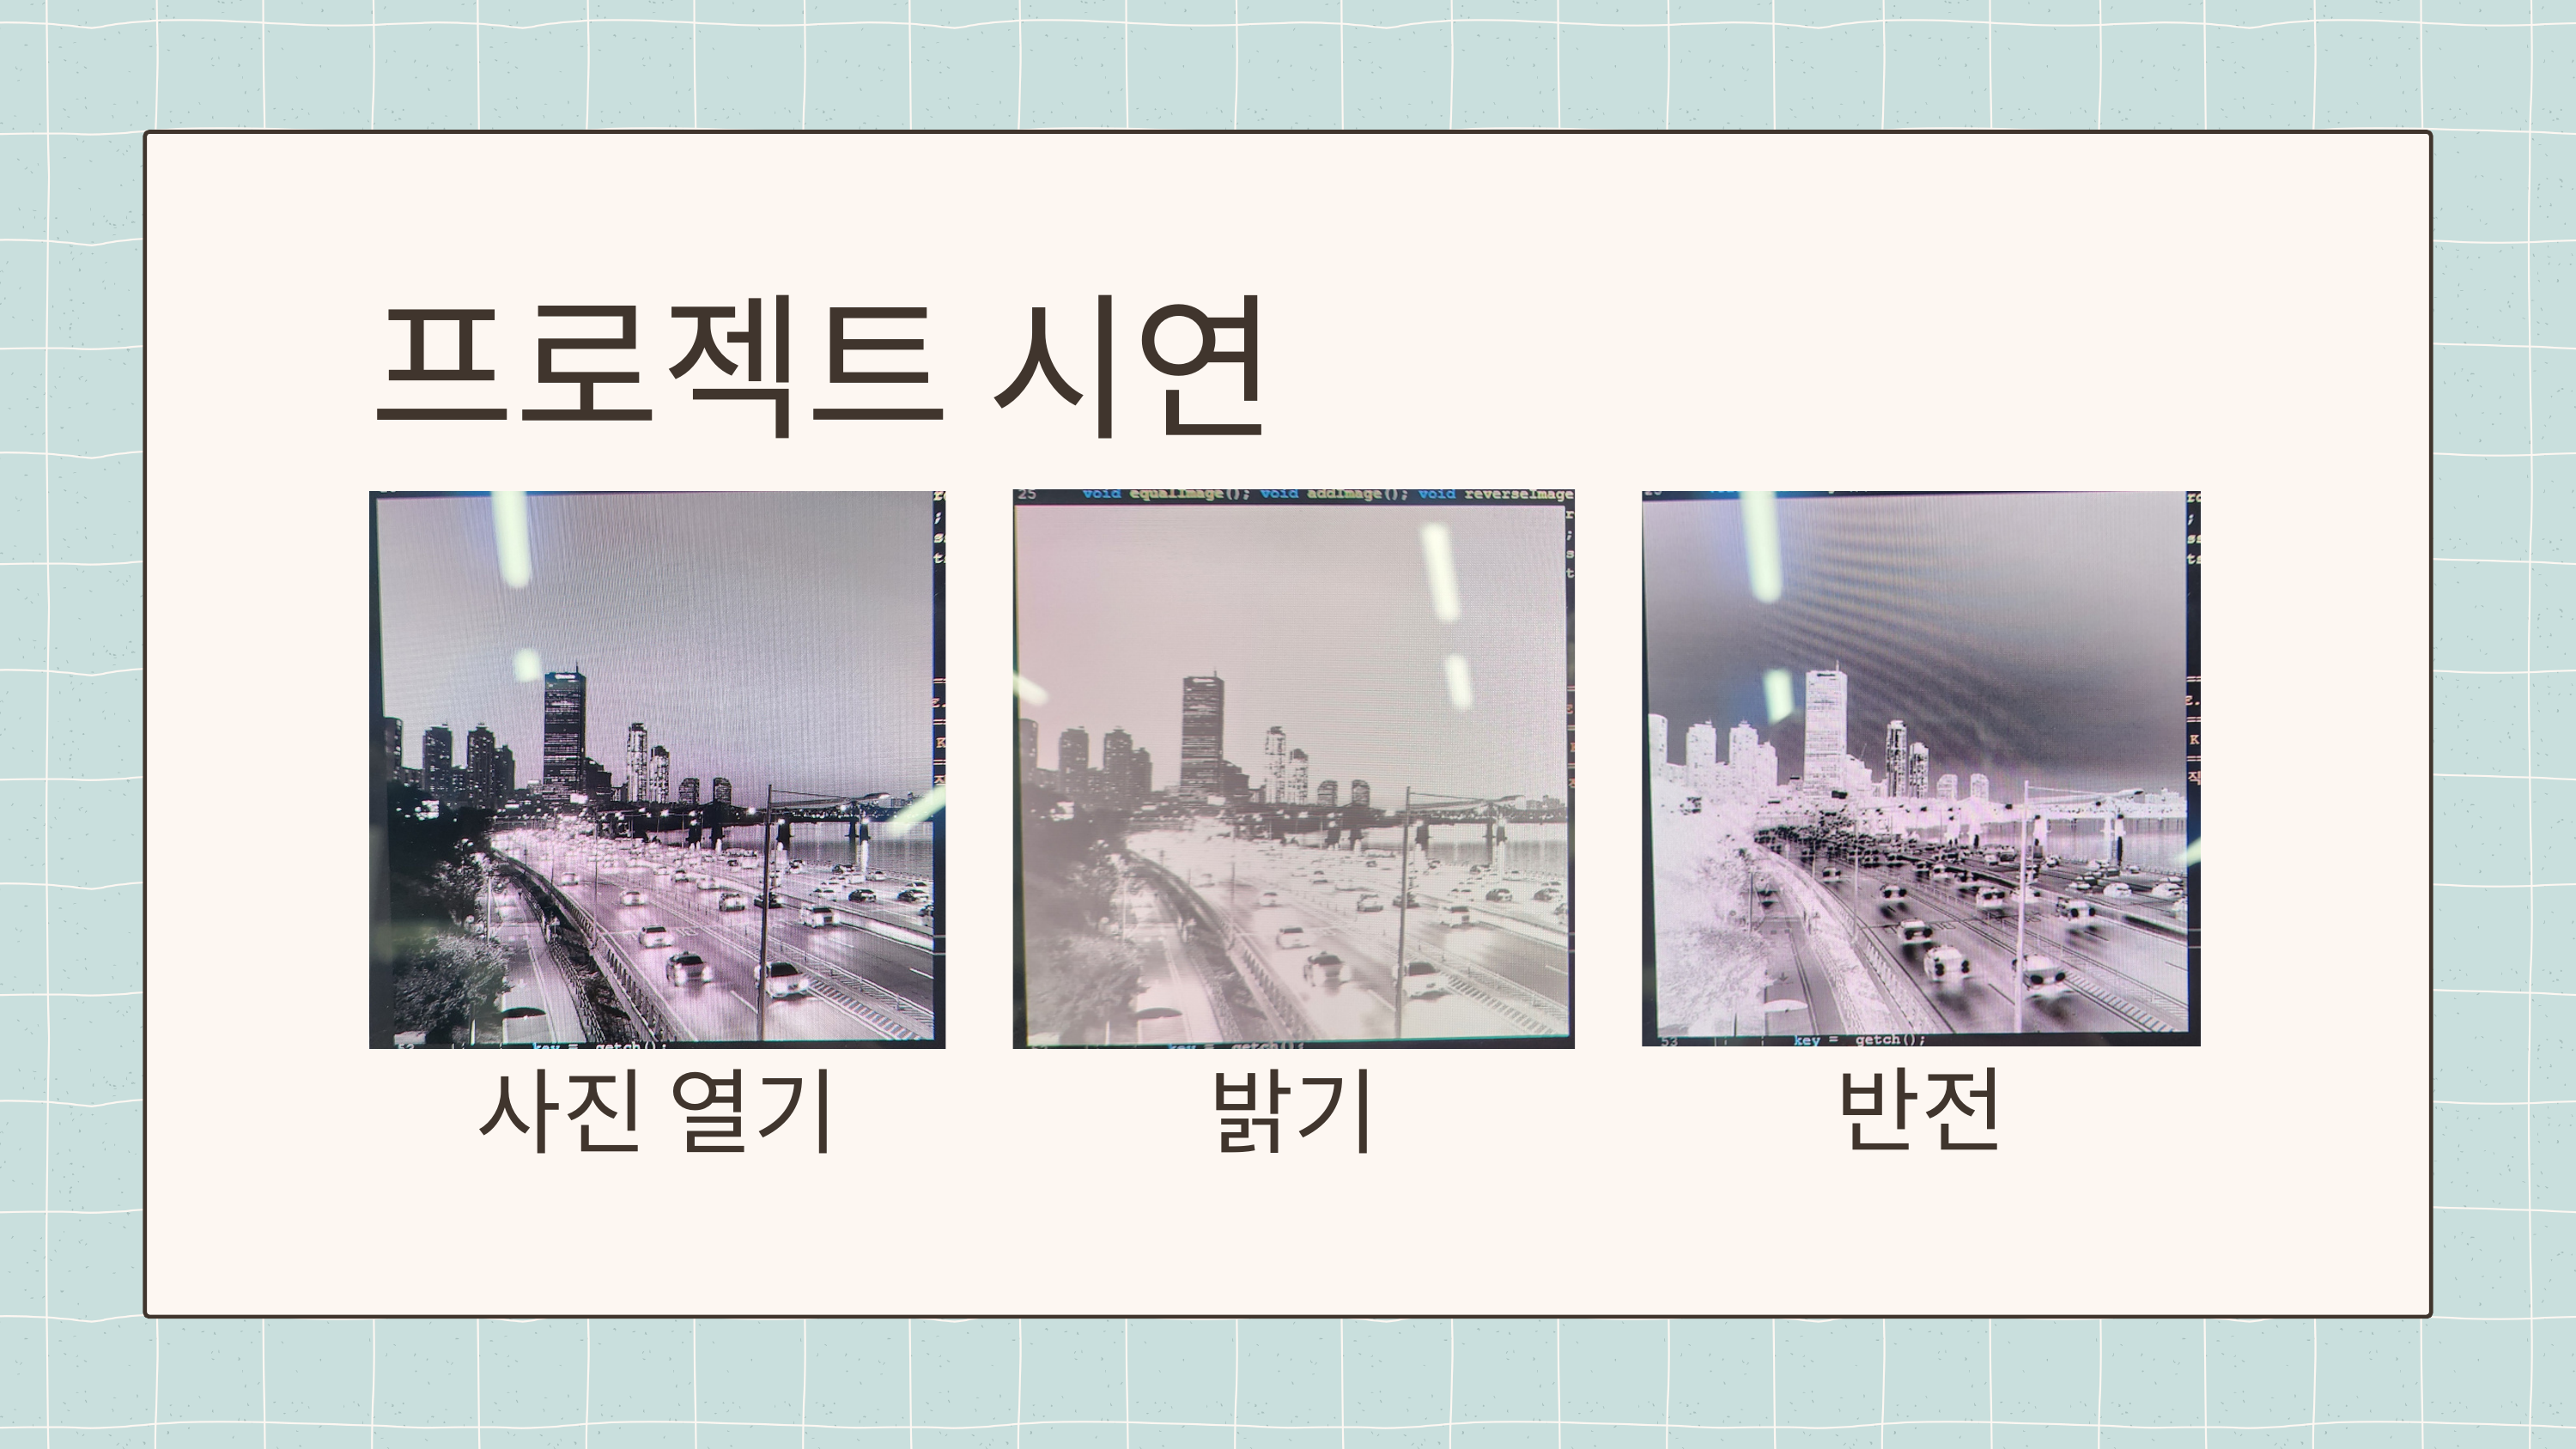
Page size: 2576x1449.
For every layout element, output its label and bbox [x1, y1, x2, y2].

text_box [0, 0, 2576, 1449]
text_box [144, 131, 2432, 1318]
